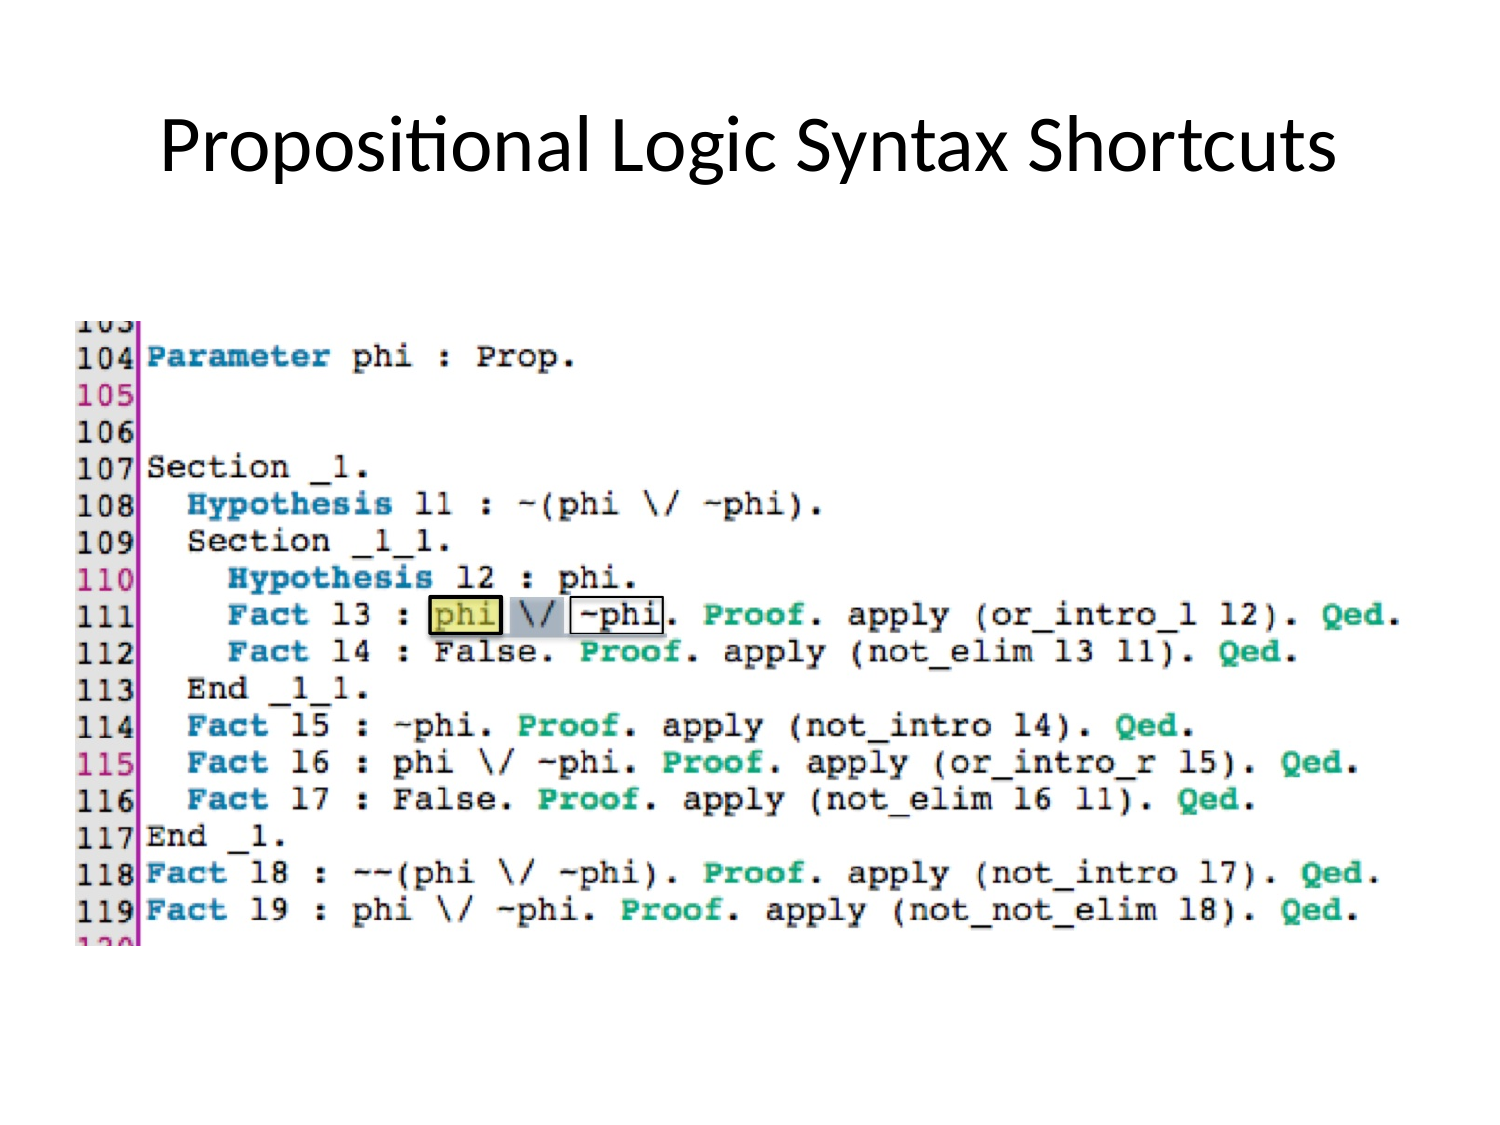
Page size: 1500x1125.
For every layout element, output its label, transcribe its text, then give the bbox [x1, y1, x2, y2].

title Propositional Logic Syntax Shortcuts [75, 45, 1425, 233]
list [74, 321, 1426, 946]
